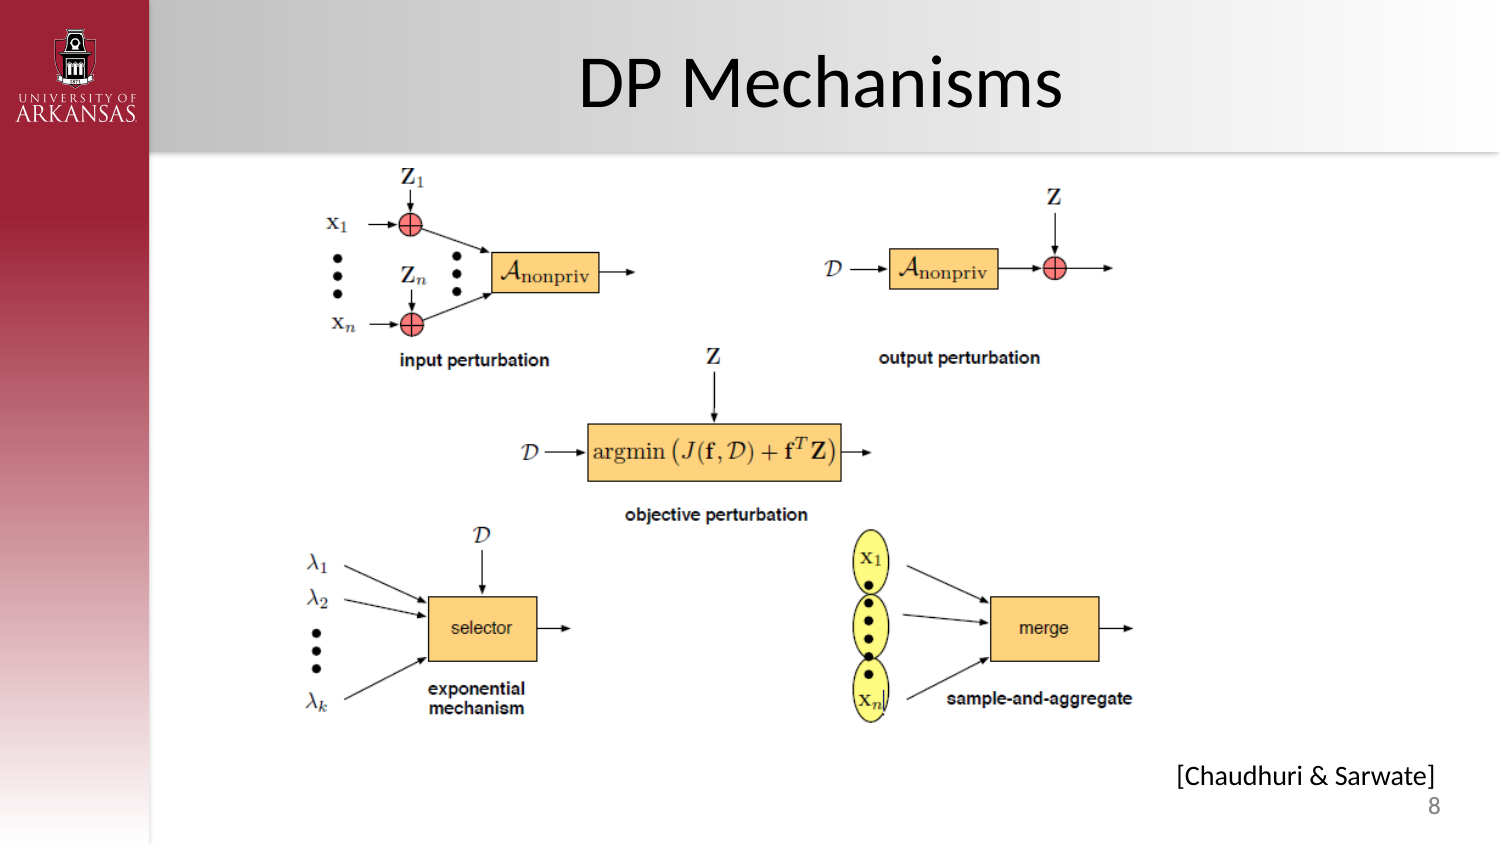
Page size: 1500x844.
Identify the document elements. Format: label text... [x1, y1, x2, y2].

picture [15, 29, 137, 122]
slide_number 8 [1105, 782, 1456, 827]
title DP Mechanisms [187, 23, 1456, 132]
text_box [Chaudhuri & Sarwate] [1161, 750, 1451, 782]
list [260, 168, 1196, 774]
